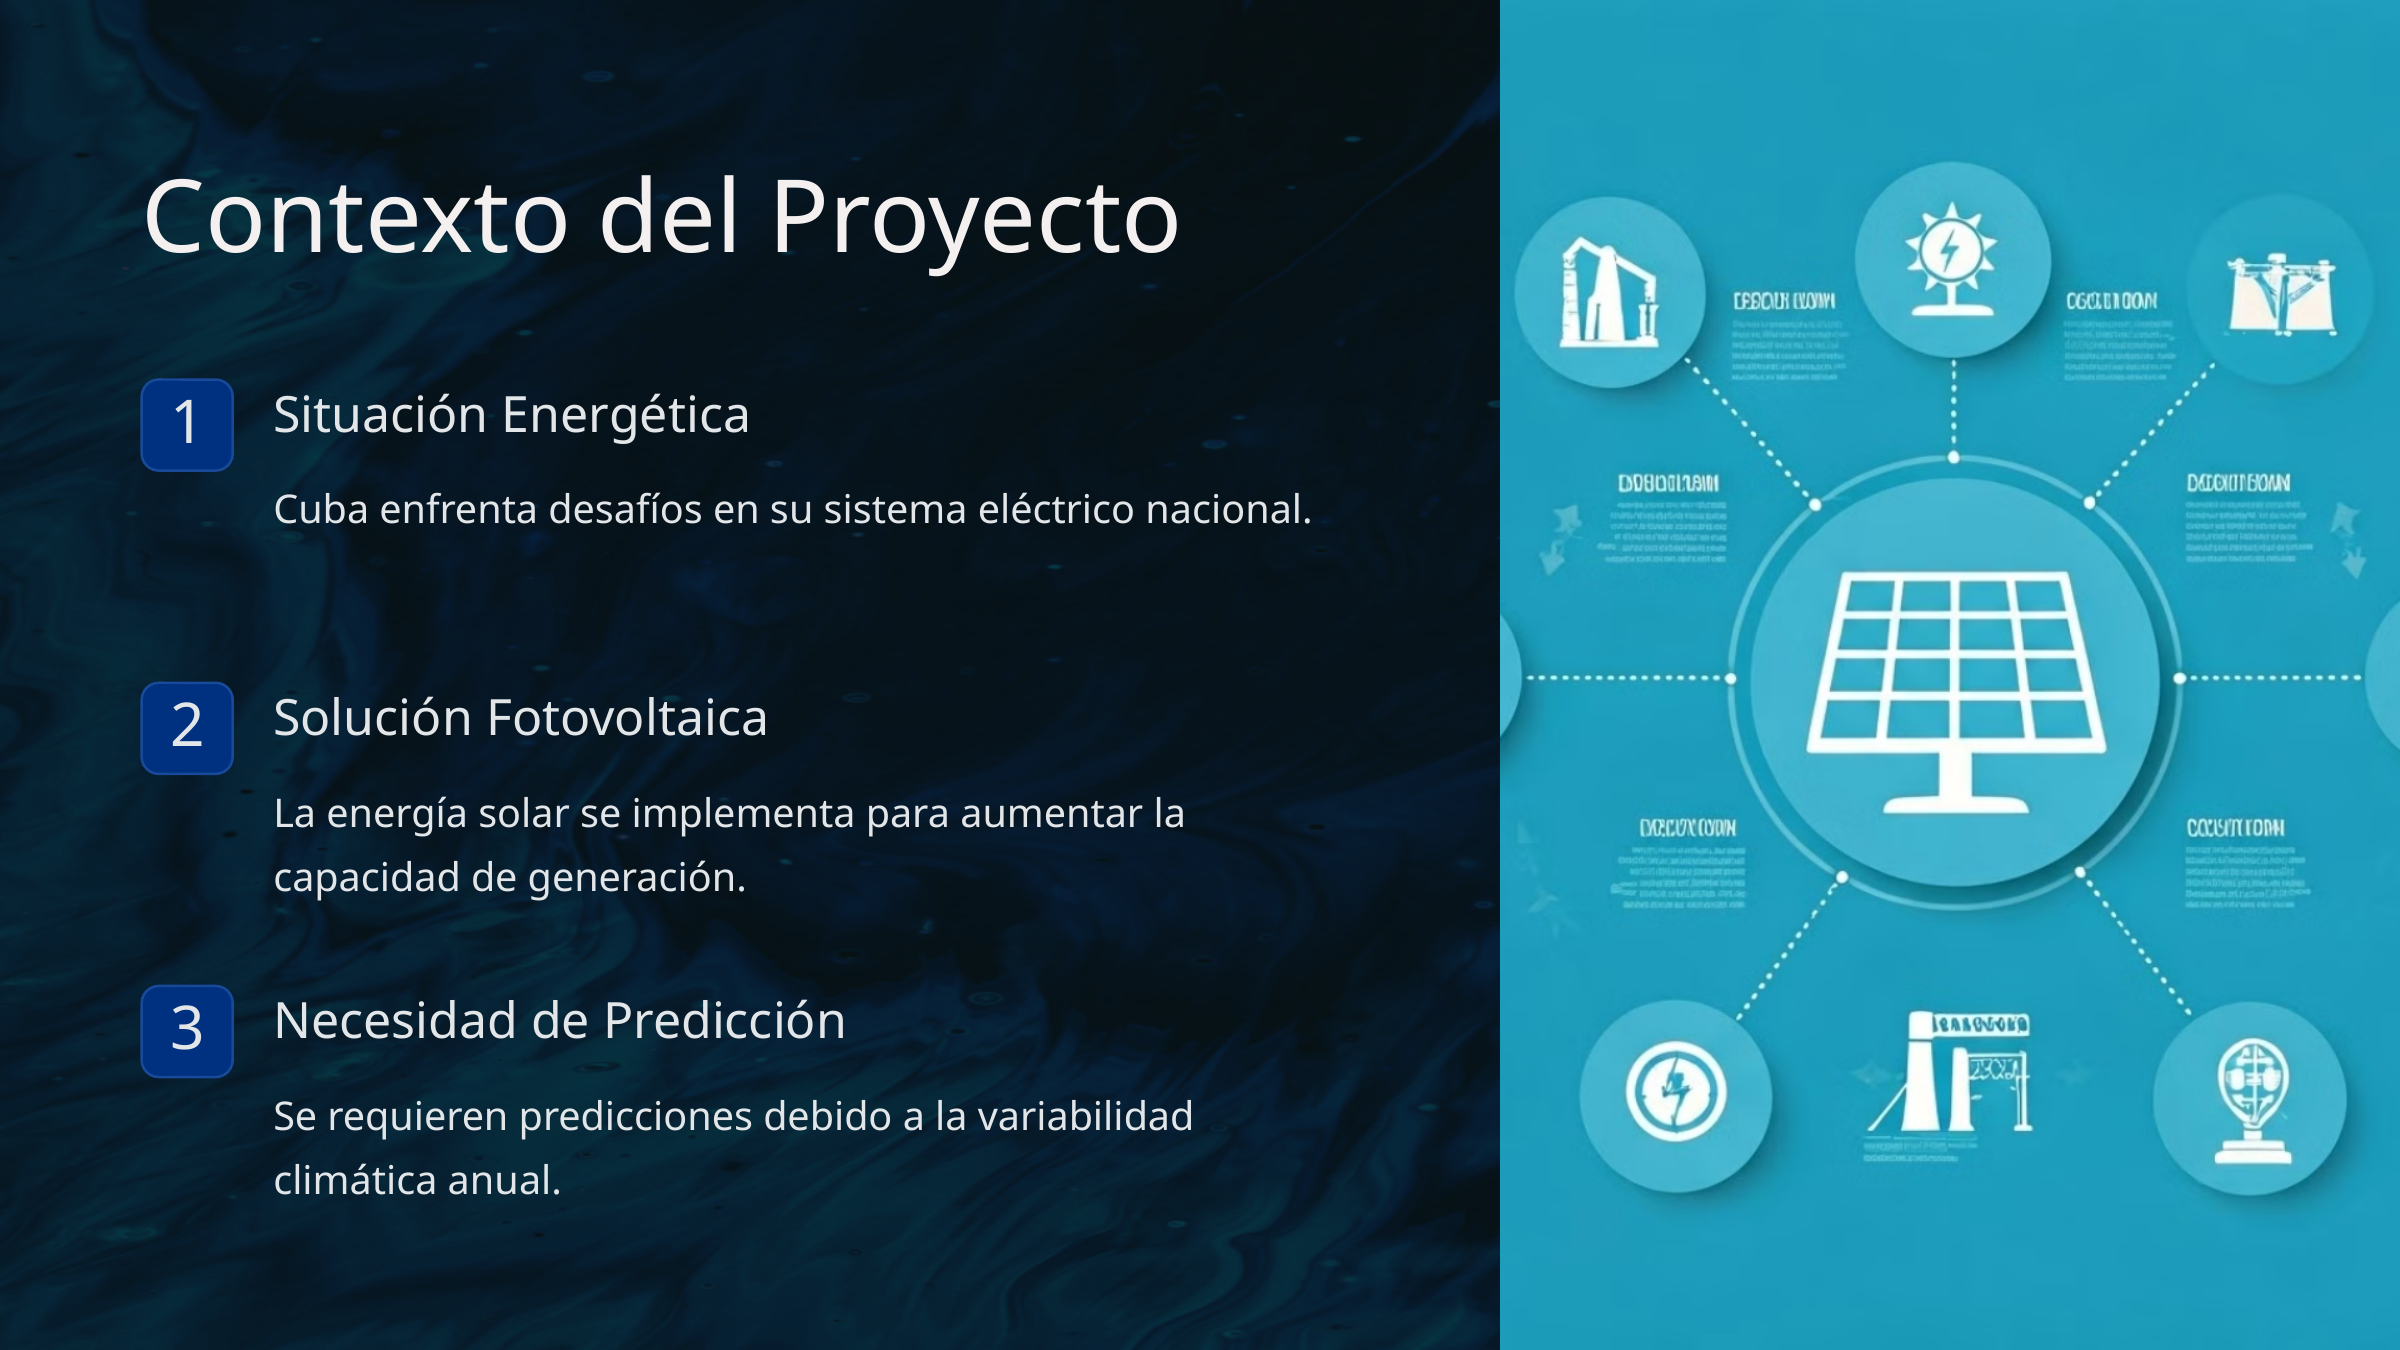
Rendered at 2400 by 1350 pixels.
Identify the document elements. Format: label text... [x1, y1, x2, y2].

text_box Cuba enfrenta desafíos en su sistema eléctrico nacional. [273, 467, 1359, 597]
text_box 1 [173, 394, 201, 456]
text_box [141, 682, 233, 774]
text_box [141, 379, 233, 471]
text_box Solución Fotovoltaica [273, 682, 813, 747]
text_box La energía solar se implementa para aumentar la capacidad de generación. [273, 770, 1359, 900]
text_box 3 [170, 1001, 205, 1062]
picture [0, 0, 2400, 1350]
text_box [141, 985, 233, 1078]
text_box Situación Energética [273, 379, 788, 443]
text_box 2 [169, 697, 206, 759]
text_box Se requieren predicciones debido a la variabilidad climática anual. [273, 1073, 1359, 1204]
text_box Contexto del Proyecto [141, 146, 1237, 274]
text_box Necesidad de Predicción [273, 986, 877, 1050]
